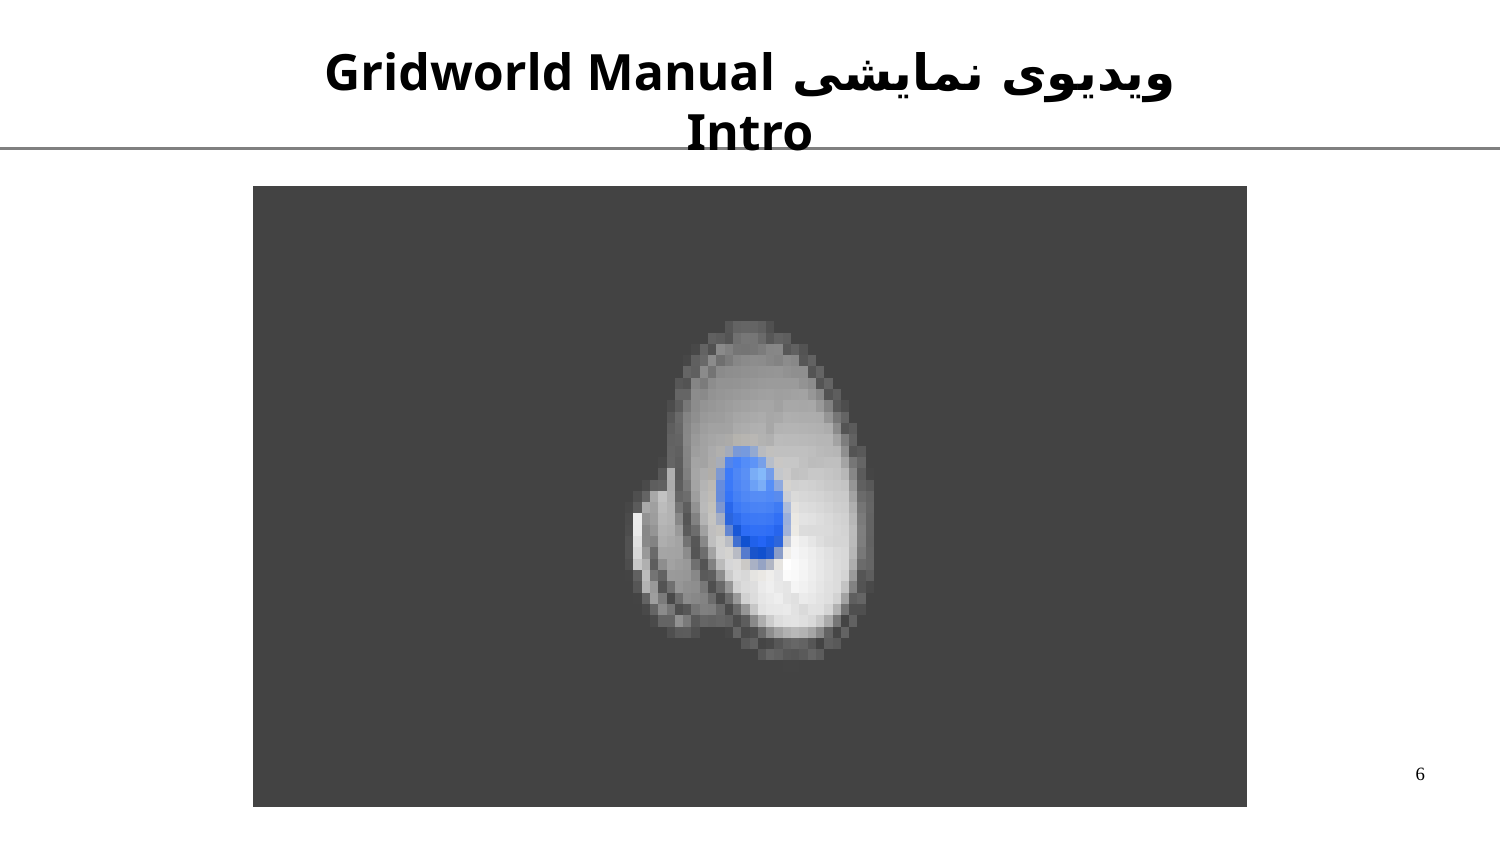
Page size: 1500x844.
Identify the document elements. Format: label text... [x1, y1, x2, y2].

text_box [251, 185, 1249, 809]
text_box ویدیوی نمایشی Gridworld Manual Intro [283, 32, 1217, 166]
text_box 6 [1415, 763, 1450, 784]
